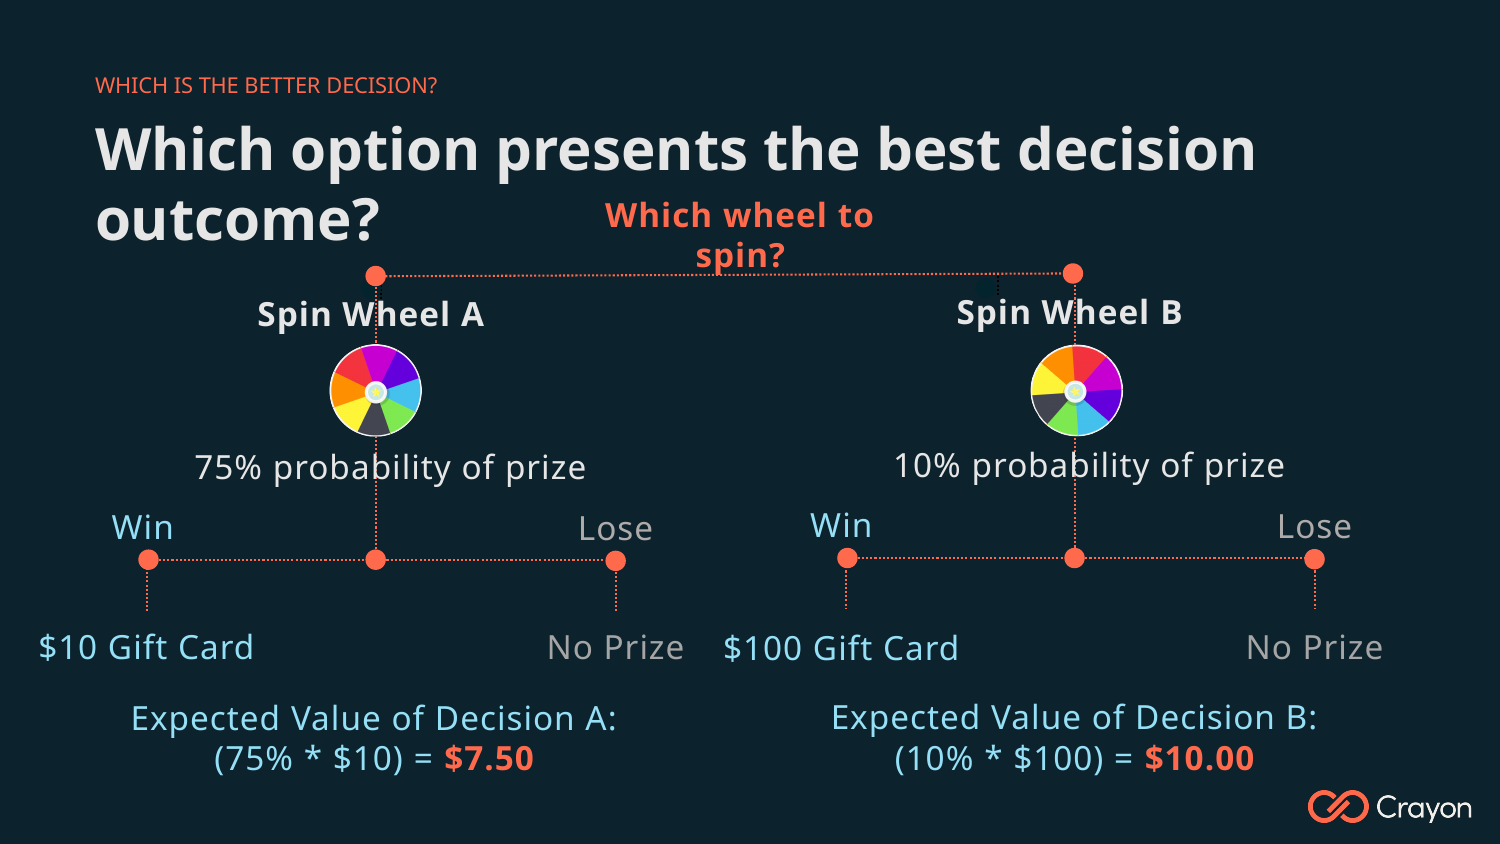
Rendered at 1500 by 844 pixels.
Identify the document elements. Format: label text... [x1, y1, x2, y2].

text_box [364, 548, 375, 559]
text_box [1303, 549, 1326, 571]
text_box [1063, 559, 1086, 570]
text_box [364, 264, 381, 288]
text_box Expected Value of Decision A: (75% * $10) = $7.50 [6, 714, 742, 761]
text_box [376, 548, 387, 559]
text_box 10% probability of prize [890, 441, 1074, 488]
text_box Spin Wheel A [376, 290, 509, 336]
text_box [1075, 546, 1086, 557]
text_box [836, 548, 859, 569]
text_box Lose [1248, 502, 1381, 549]
text_box [846, 559, 859, 570]
text_box $10 Gift Card [9, 623, 284, 670]
text_box [137, 550, 160, 571]
picture [998, 335, 1149, 442]
picture [309, 344, 442, 444]
text_box 75% probability of prize [376, 443, 590, 489]
text_box No Prize [478, 623, 753, 670]
text_box WHICH IS THE BETTER DECISION? [80, 65, 1401, 113]
text_box Win [76, 503, 209, 550]
text_box Expected Value of Decision B: (10% * $100) = $10.00 [694, 713, 1455, 760]
text_box Which option presents the best decision outcome? [80, 113, 1401, 183]
text_box [1063, 546, 1074, 557]
text_box Spin Wheel B [932, 288, 1074, 335]
text_box 75% probability of prize [191, 443, 375, 489]
text_box Spin Wheel A [233, 290, 375, 336]
text_box [604, 560, 615, 573]
text_box Lose [549, 504, 682, 550]
text_box Spin Wheel B [1075, 288, 1208, 335]
text_box [359, 279, 375, 290]
text_box [1063, 262, 1085, 285]
text_box $100 Gift Card [704, 624, 979, 671]
text_box [364, 560, 387, 571]
text_box 10% probability of prize [1075, 441, 1289, 488]
text_box Win [775, 501, 908, 548]
text_box [604, 550, 627, 572]
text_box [381, 211, 1063, 299]
text_box No Prize [1177, 623, 1452, 670]
picture [1292, 774, 1487, 839]
